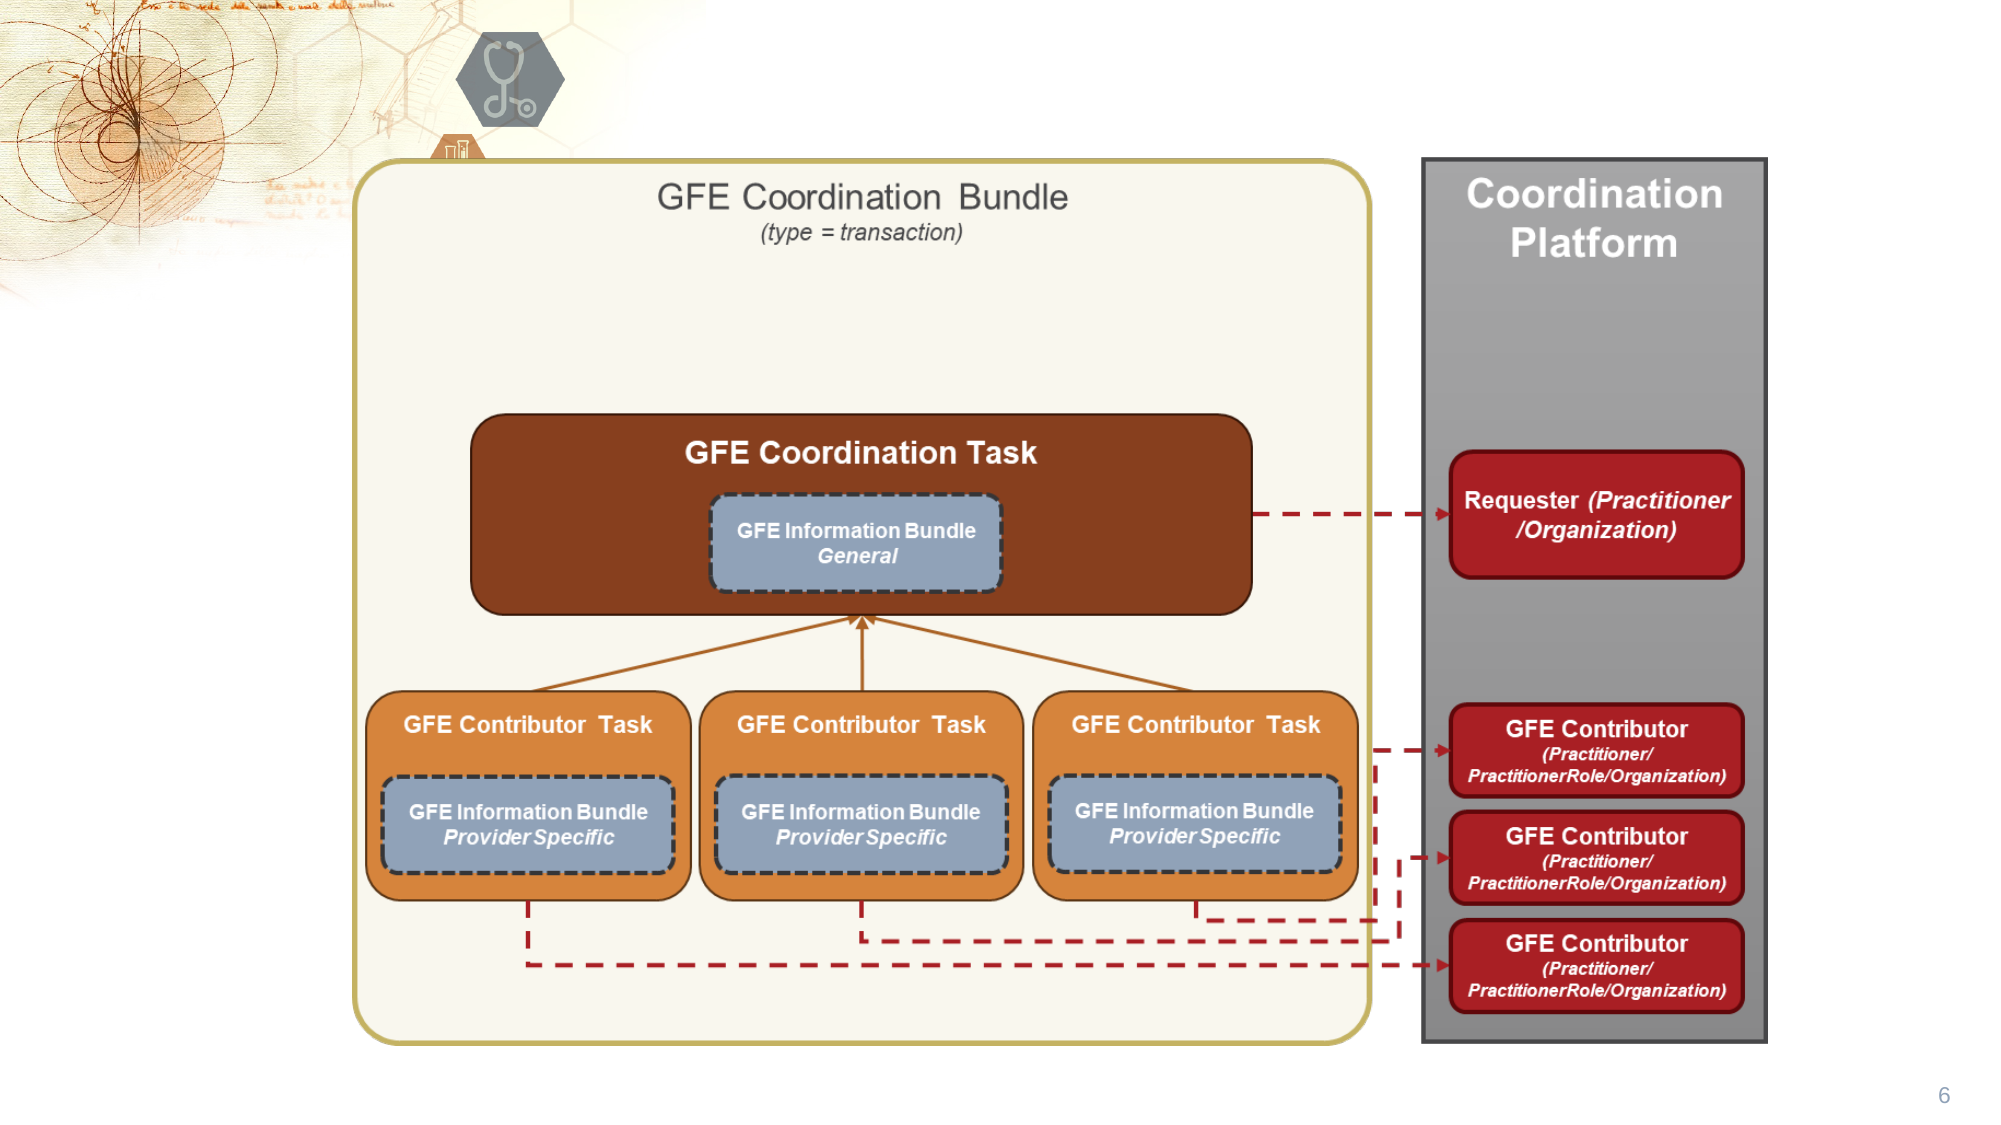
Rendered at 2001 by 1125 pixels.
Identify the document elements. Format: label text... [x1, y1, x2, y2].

slide_number 6 [1515, 1064, 1966, 1125]
picture [0, 0, 1769, 1046]
